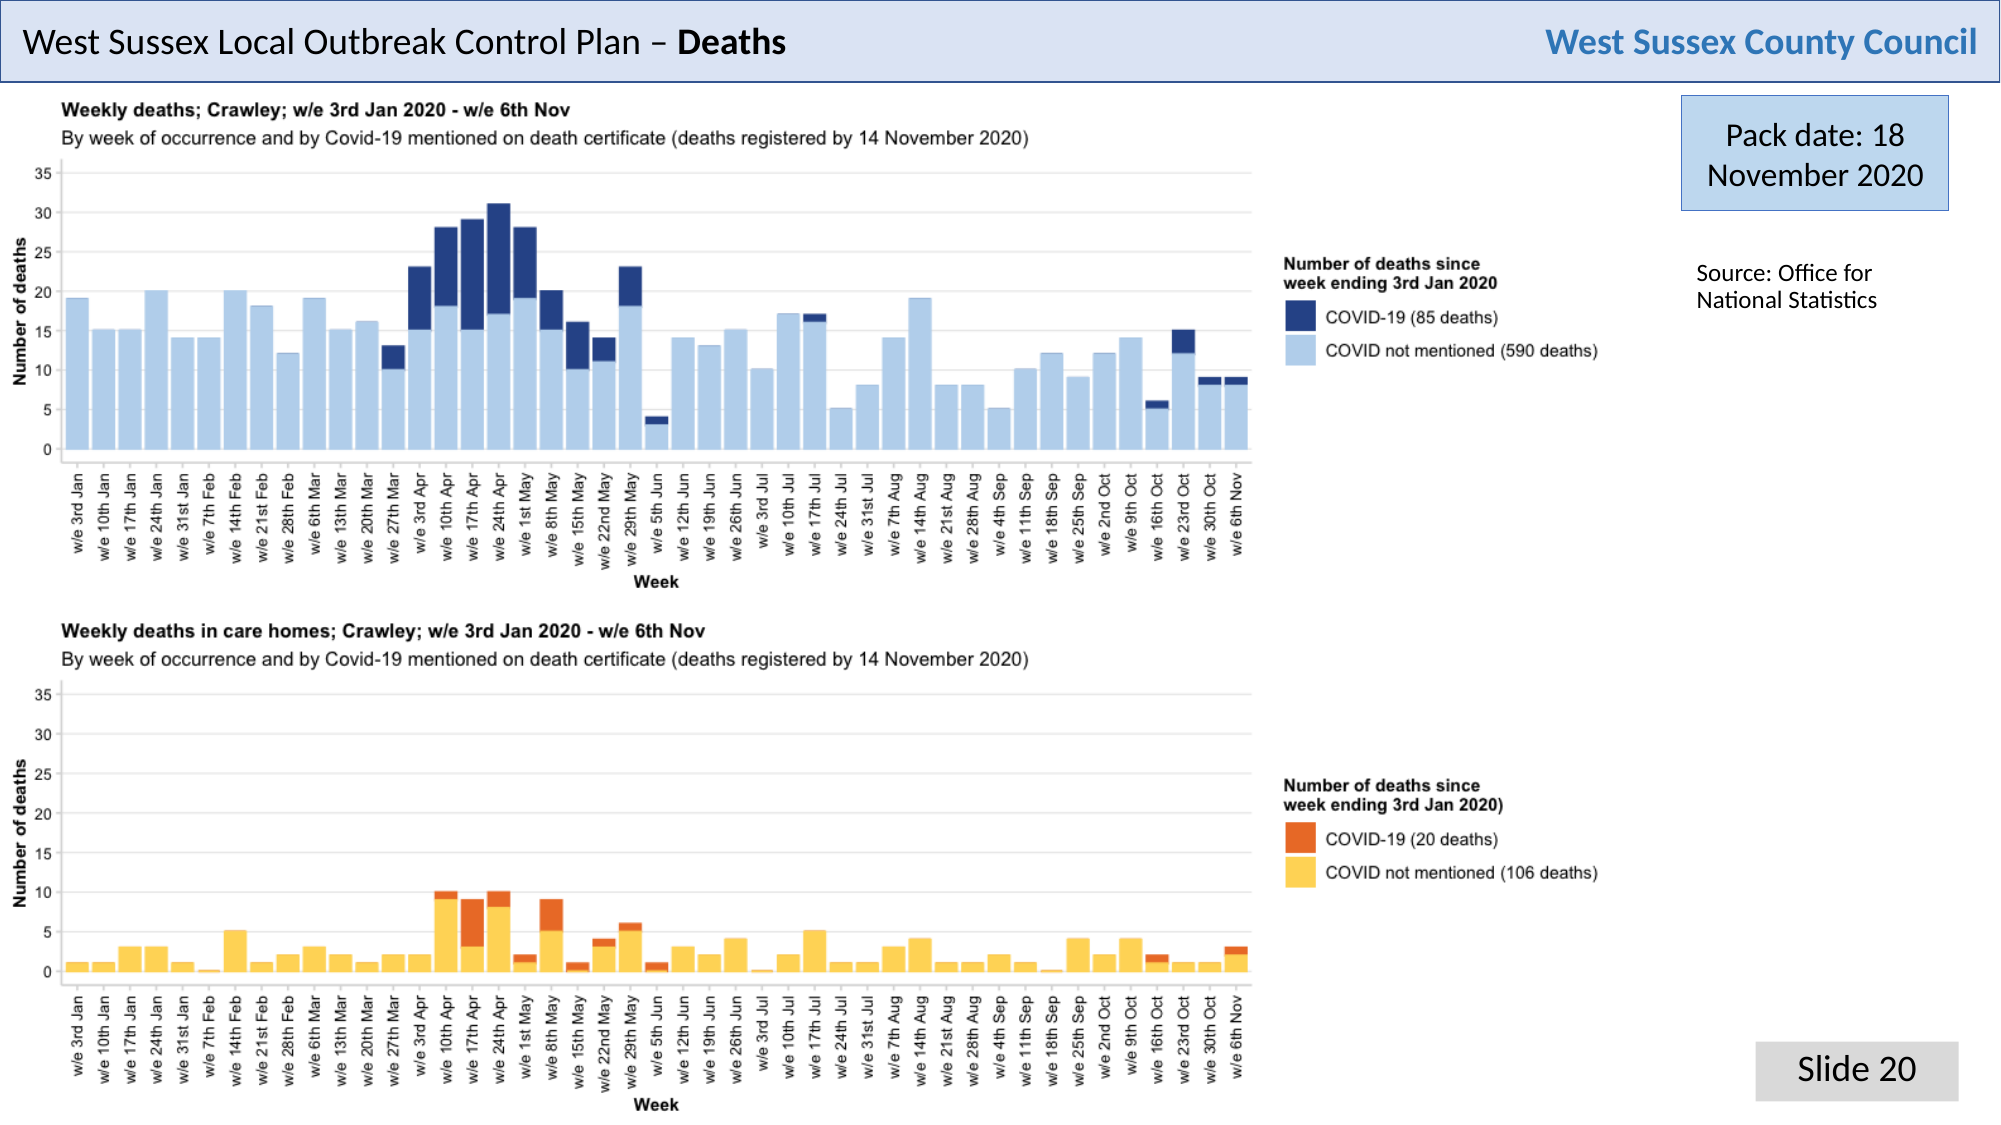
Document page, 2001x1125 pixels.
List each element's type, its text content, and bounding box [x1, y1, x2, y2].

picture [3, 612, 1619, 1125]
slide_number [1681, 95, 1949, 211]
picture [3, 91, 1619, 602]
list Slide 20 [1755, 1041, 1959, 1102]
list Source: Office for National Statistics [1681, 252, 1959, 289]
